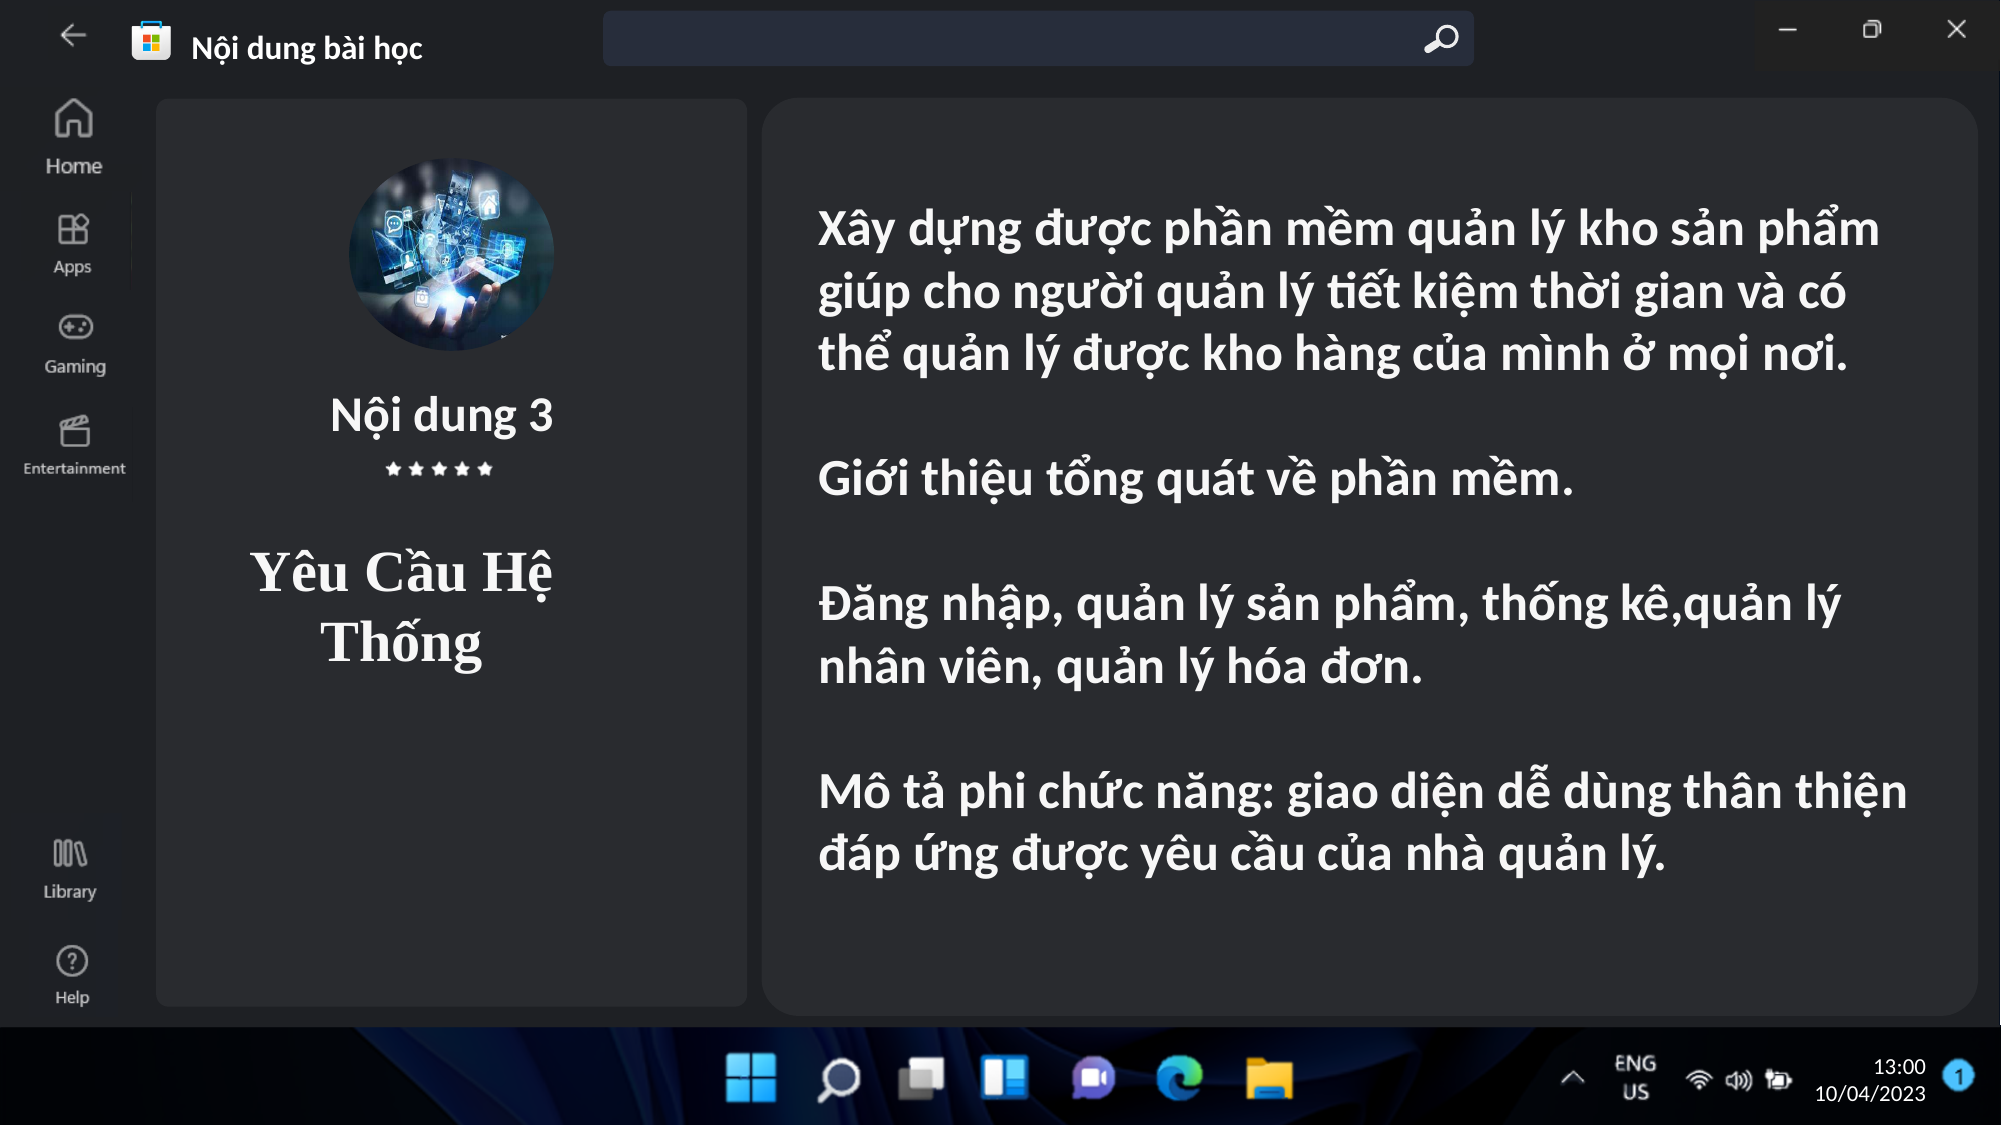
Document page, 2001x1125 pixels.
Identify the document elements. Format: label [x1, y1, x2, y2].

text_box [602, 10, 1475, 67]
picture [0, 0, 2001, 1125]
text_box [155, 98, 748, 1007]
